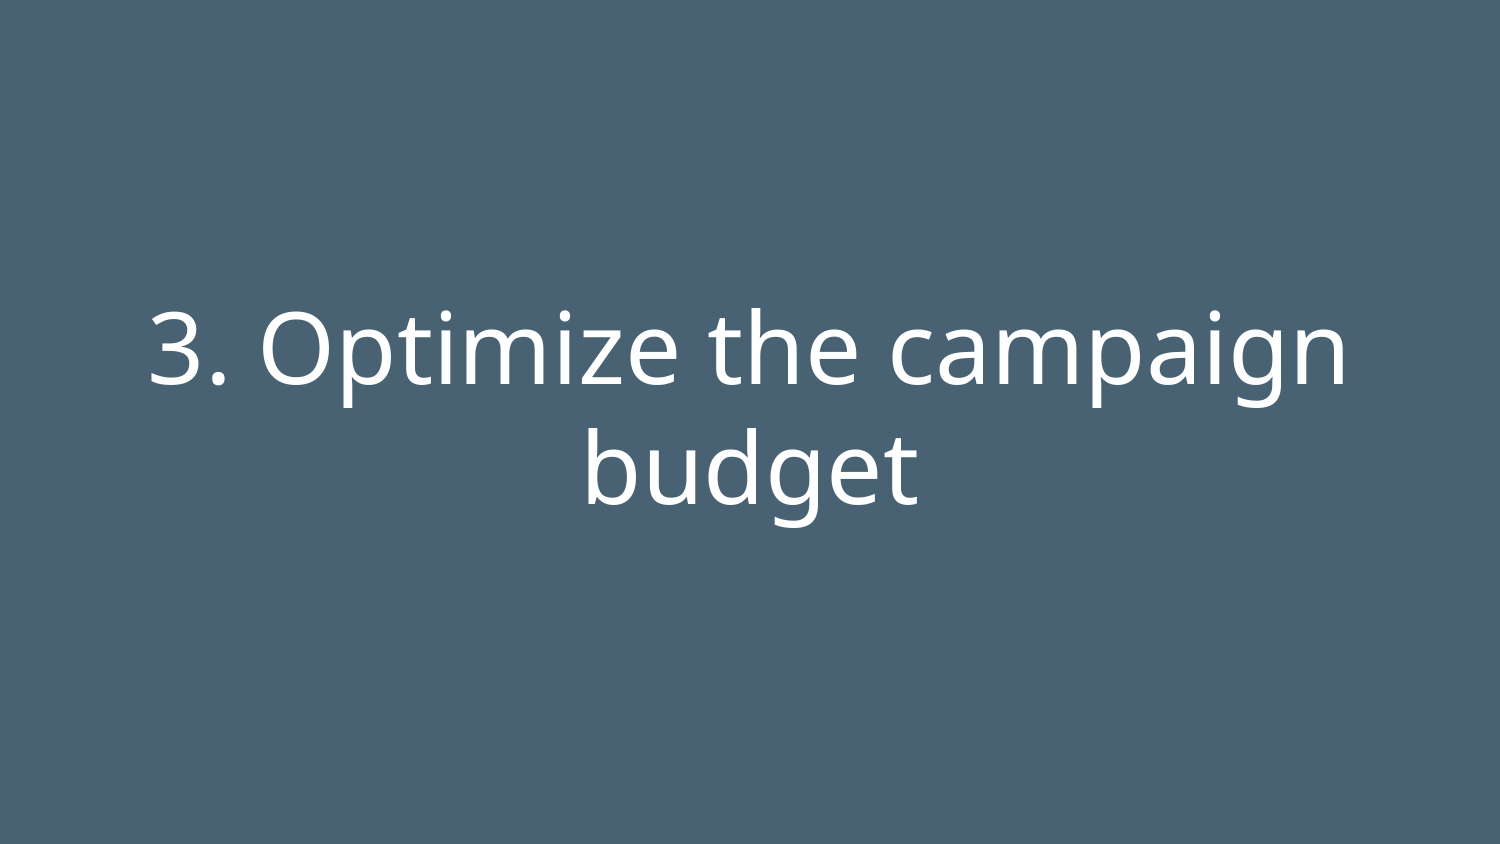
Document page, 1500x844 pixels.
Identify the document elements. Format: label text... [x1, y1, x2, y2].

text_box 3. Optimize the campaign budget [123, 253, 1377, 591]
